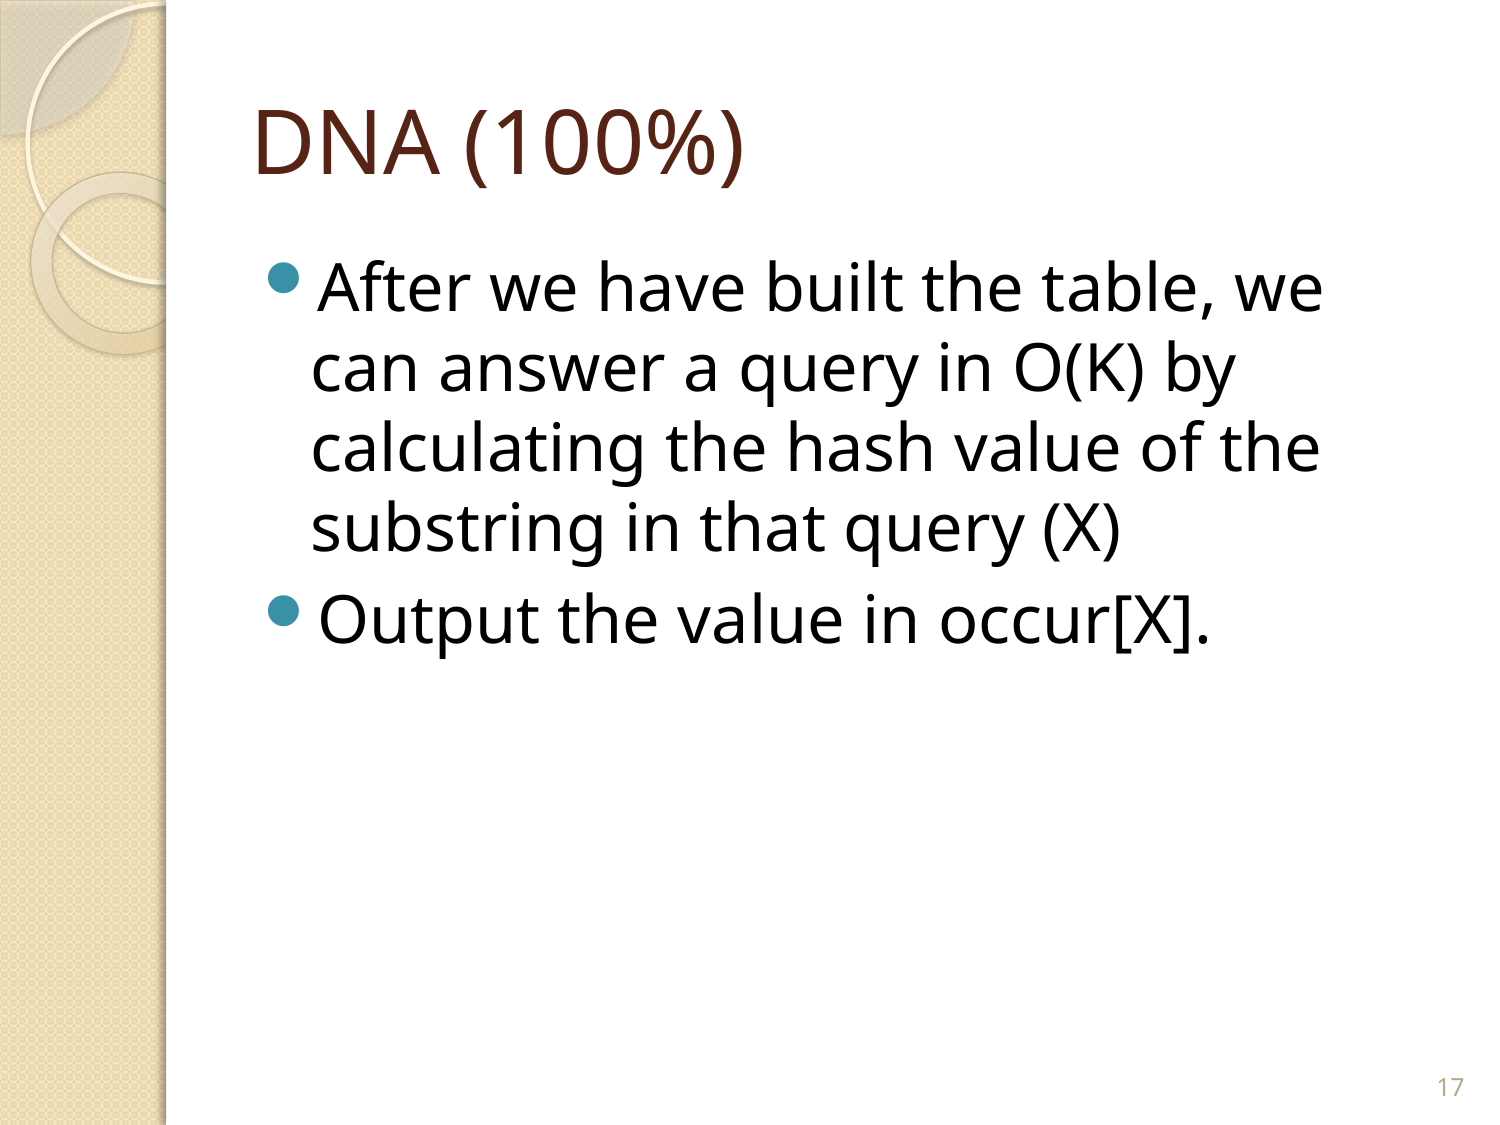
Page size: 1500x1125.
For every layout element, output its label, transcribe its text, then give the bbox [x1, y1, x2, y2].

title DNA (100%) [235, 45, 1466, 233]
slide_number 17 [1413, 1034, 1488, 1113]
list After we have built the table, we can answer a query in O(K) by calculating the hash value of the substring in that query (X) Output the value in occur[X]. [235, 237, 1466, 1025]
